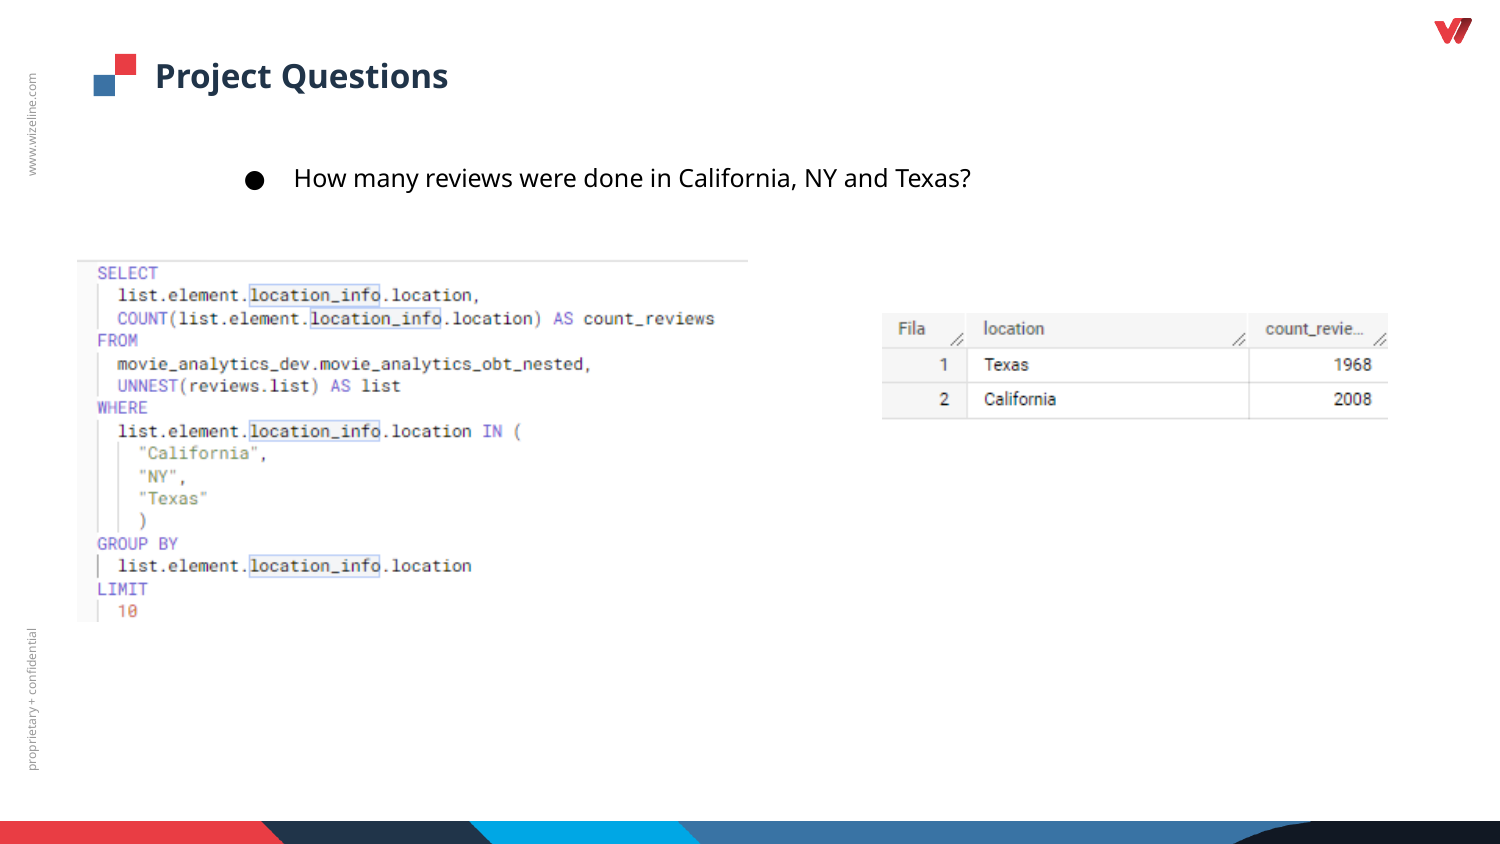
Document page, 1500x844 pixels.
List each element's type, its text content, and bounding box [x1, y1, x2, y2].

picture [882, 312, 1388, 440]
title Project Questions [139, 40, 982, 110]
picture [77, 259, 748, 623]
picture [0, 821, 489, 844]
text_box How many reviews were done in California, NY and Texas? [128, 143, 1331, 208]
picture [1434, 18, 1472, 44]
picture [680, 821, 1500, 844]
